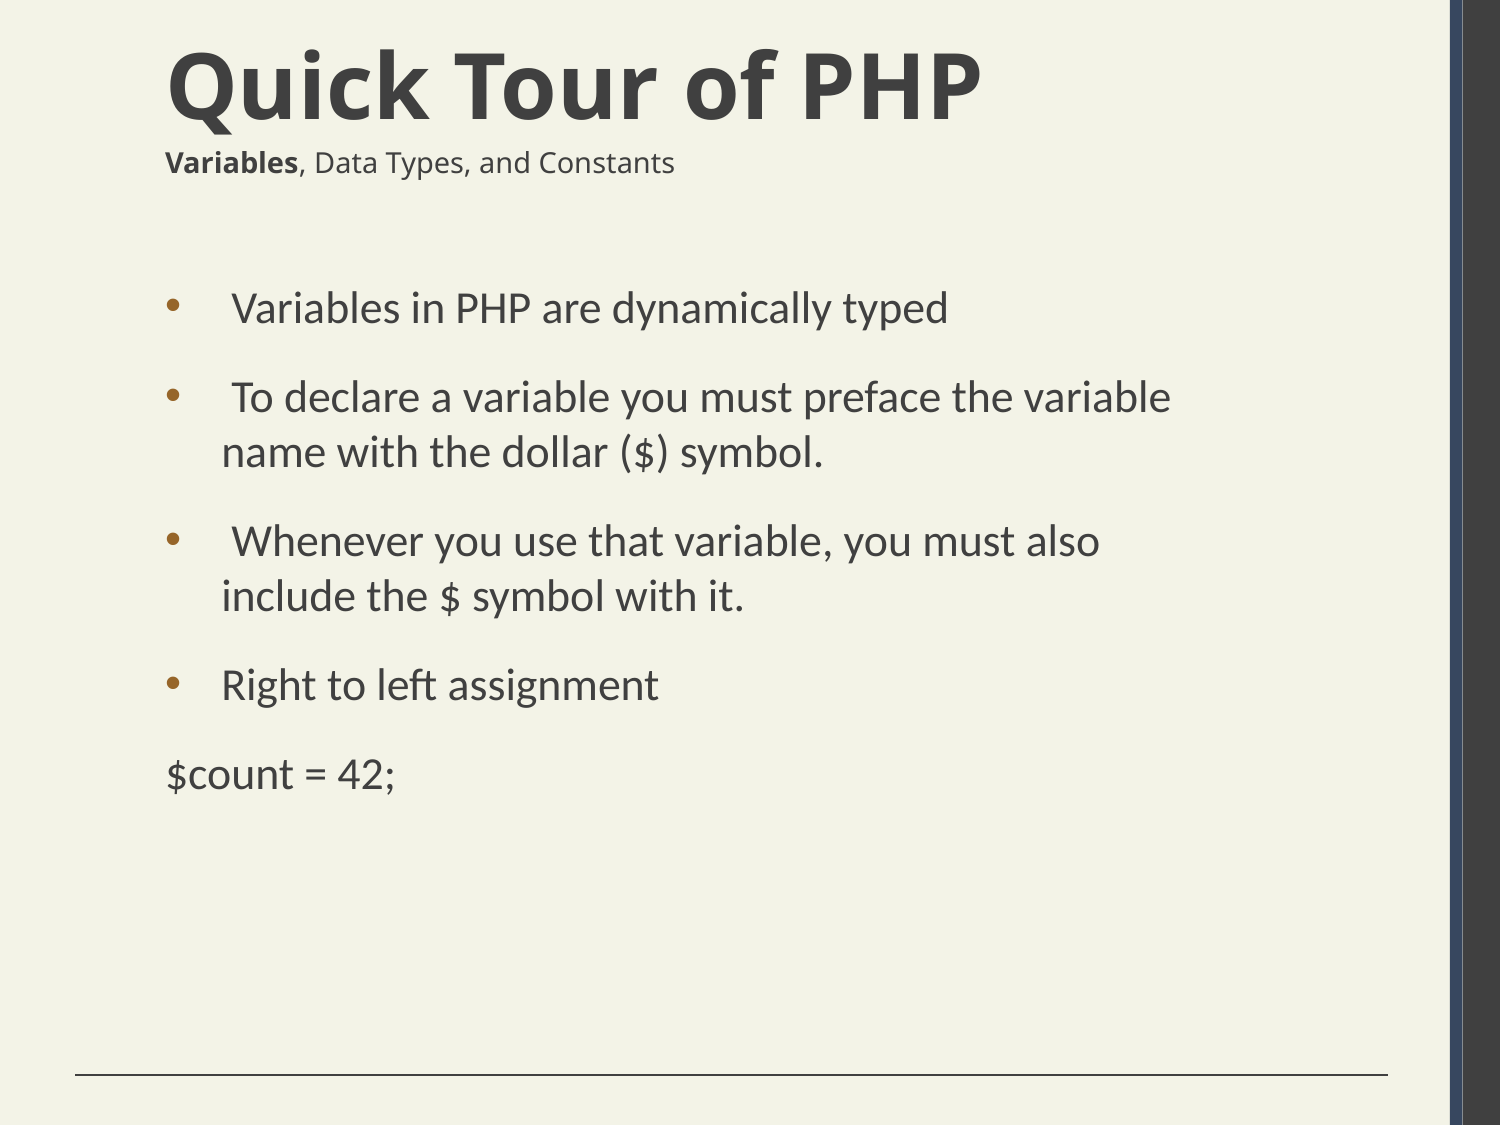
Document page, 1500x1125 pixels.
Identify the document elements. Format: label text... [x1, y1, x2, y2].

list Variables in PHP are dynamically typed To declare a variable you must preface the variable name with the dollar ($) symbol. Whenever you use that variable, you must also include the $ symbol with it. Right to left assignment $count = 42; [150, 270, 1200, 1013]
list Variables, Data Types, and Constants [150, 137, 1200, 188]
title Quick Tour of PHP [150, 20, 1425, 188]
